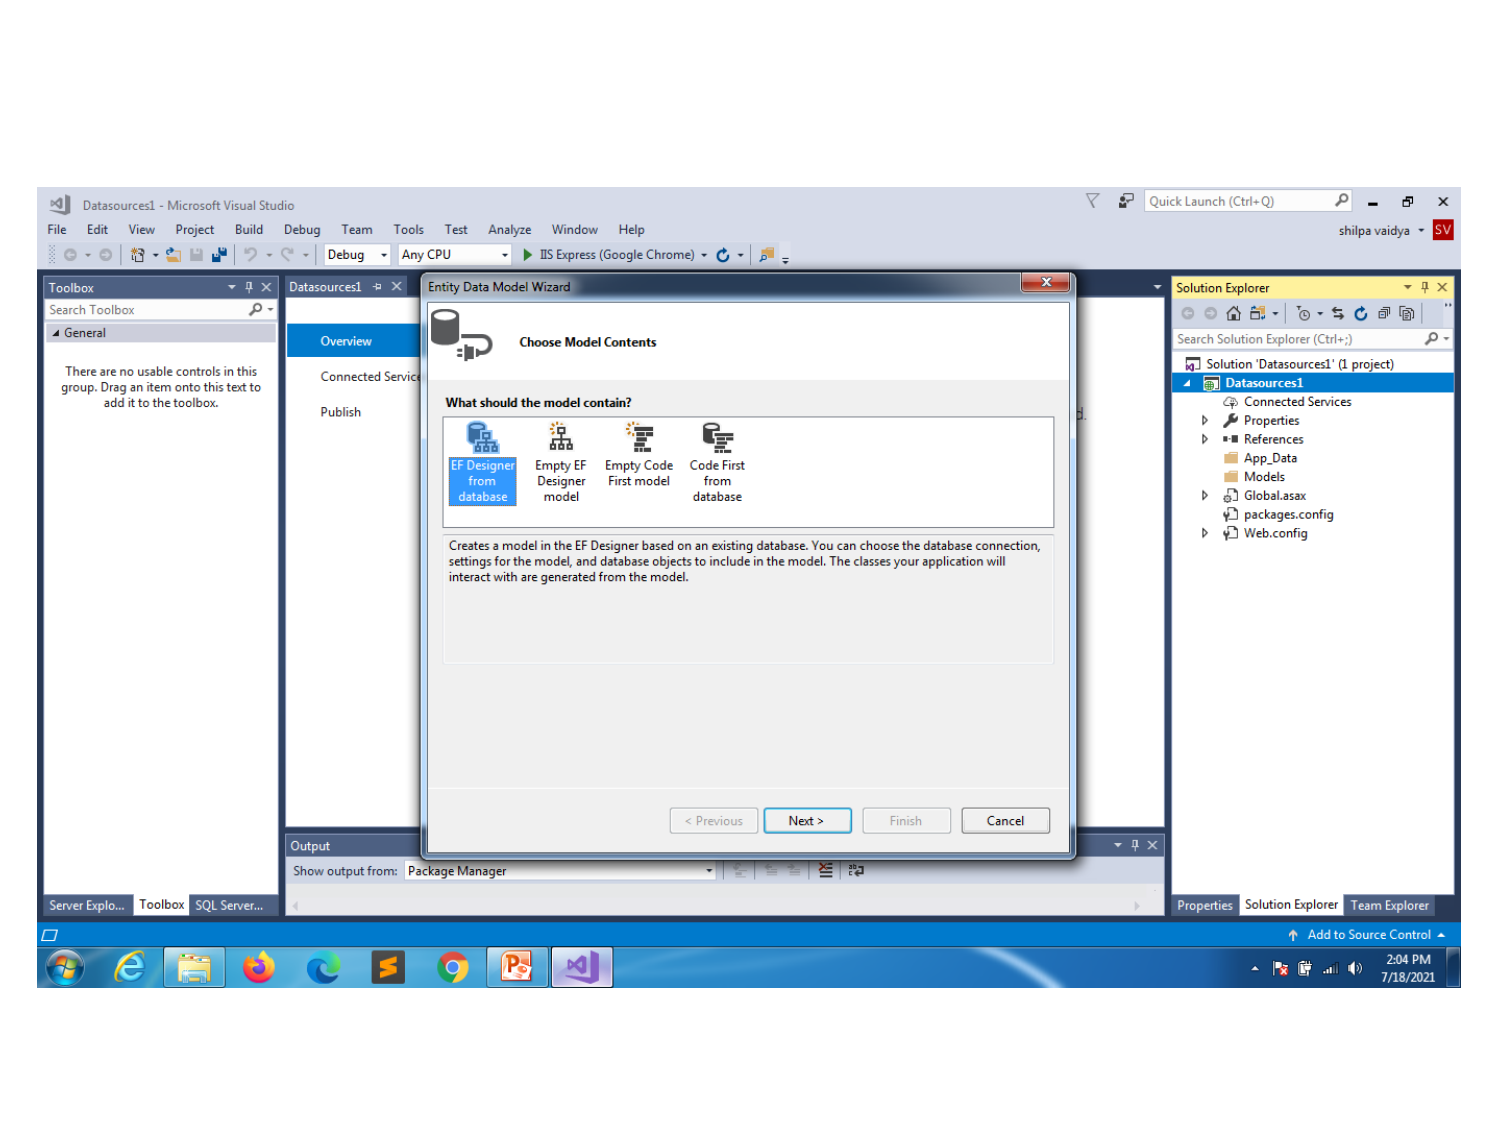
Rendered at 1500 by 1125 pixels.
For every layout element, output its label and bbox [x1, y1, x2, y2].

picture [37, 187, 1461, 988]
